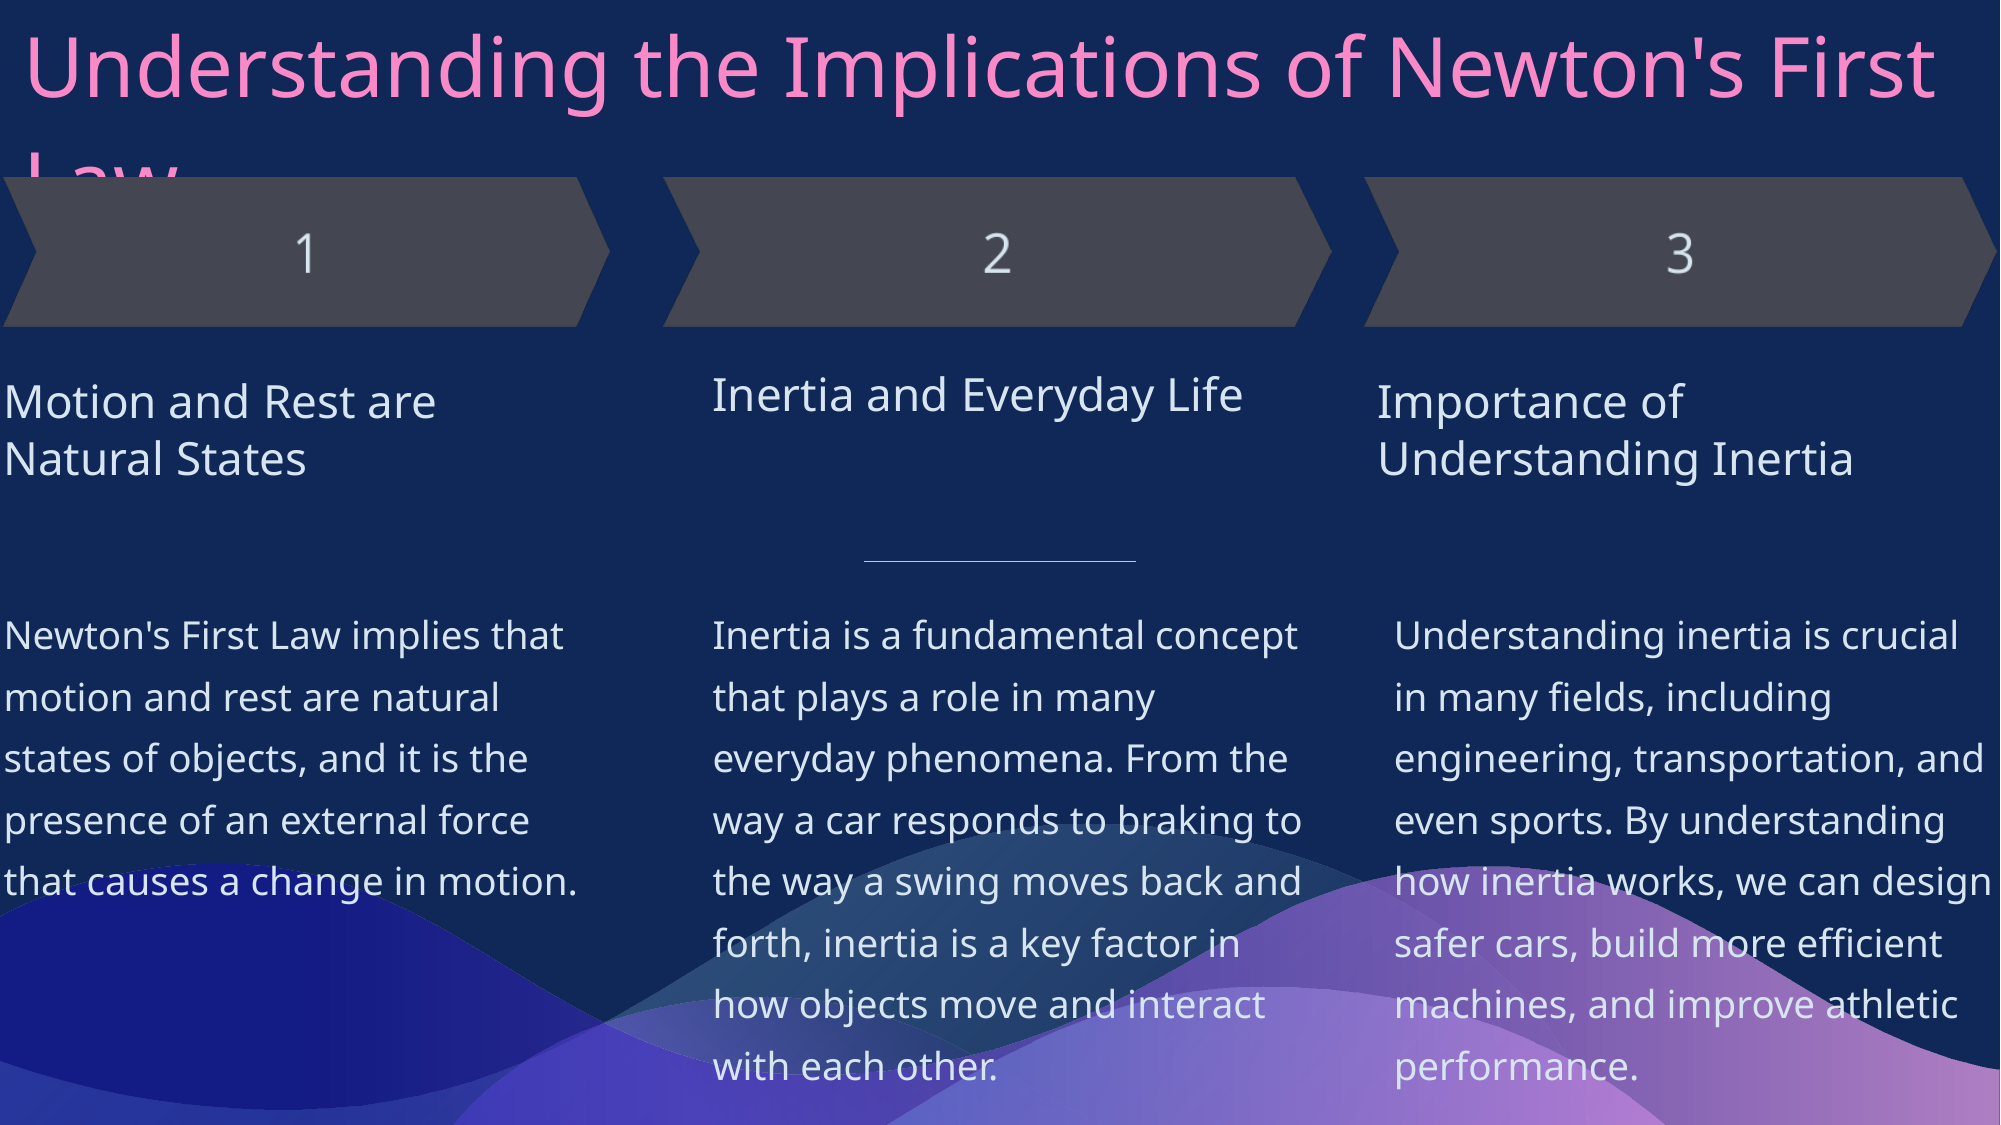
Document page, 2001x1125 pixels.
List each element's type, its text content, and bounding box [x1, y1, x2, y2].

picture [3, 177, 610, 327]
text_box Newton's First Law implies that motion and rest are natural states of objects, and it is the presence of an external force that causes a change in motion. [3, 595, 610, 922]
text_box Importance of Understanding Inertia [1377, 369, 1984, 427]
text_box Motion and Rest are Natural States [3, 369, 610, 427]
text_box Understanding the Implications of Newton's First Law [23, 0, 2000, 114]
text_box Inertia and Everyday Life [712, 363, 1224, 392]
picture [1364, 177, 1997, 327]
picture [663, 177, 1332, 327]
text_box Inertia is a fundamental concept that plays a role in many everyday phenomena. From the way a car responds to braking to the way a swing moves back and forth, inertia is a key factor in how objects move and interact with each other. [712, 595, 1319, 1060]
text_box Understanding inertia is crucial in many fields, including engineering, transportation, and even sports. By understanding how inertia works, we can design safer cars, build more efficient machines, and improve athletic performance. [1393, 595, 2000, 1060]
